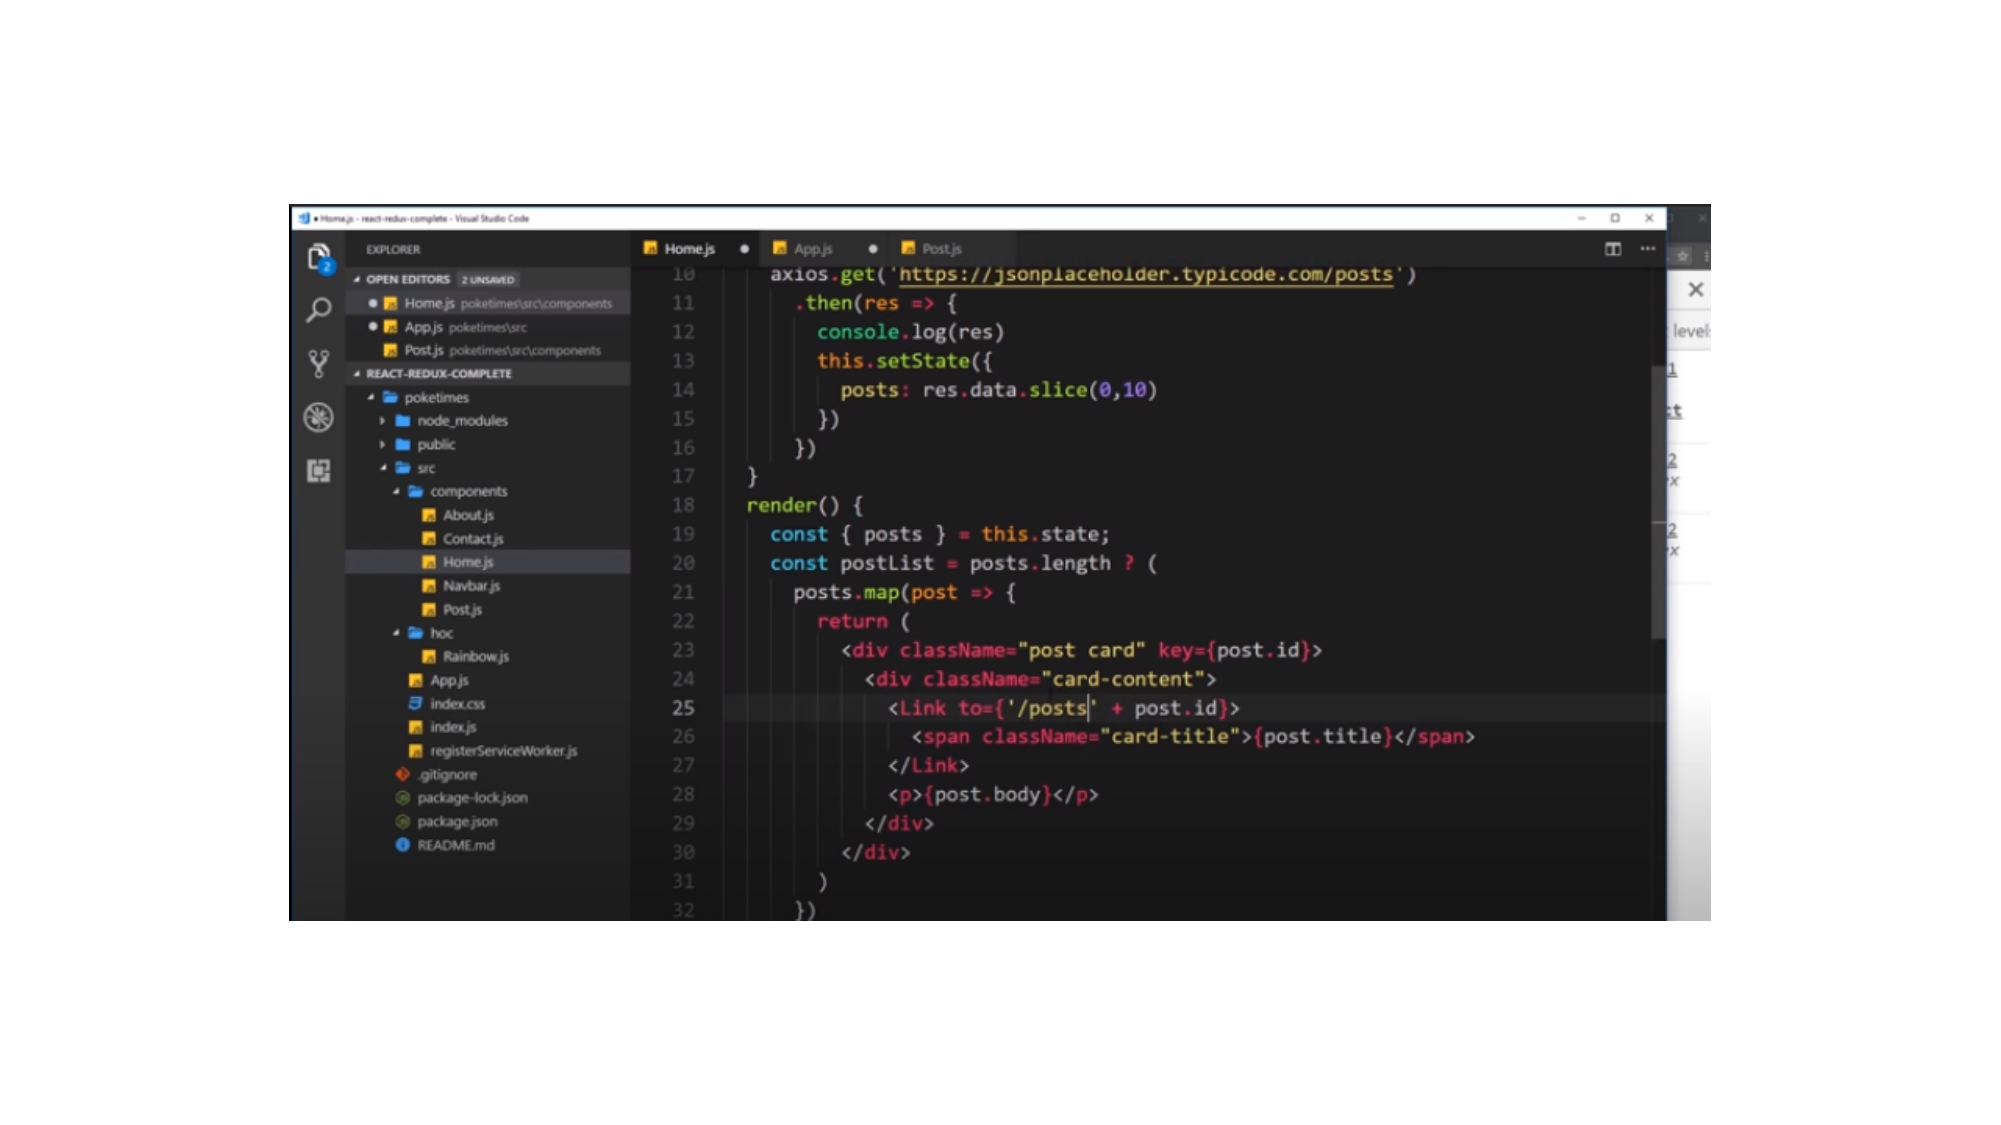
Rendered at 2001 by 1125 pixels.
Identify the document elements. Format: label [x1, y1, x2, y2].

picture [288, 204, 1712, 921]
